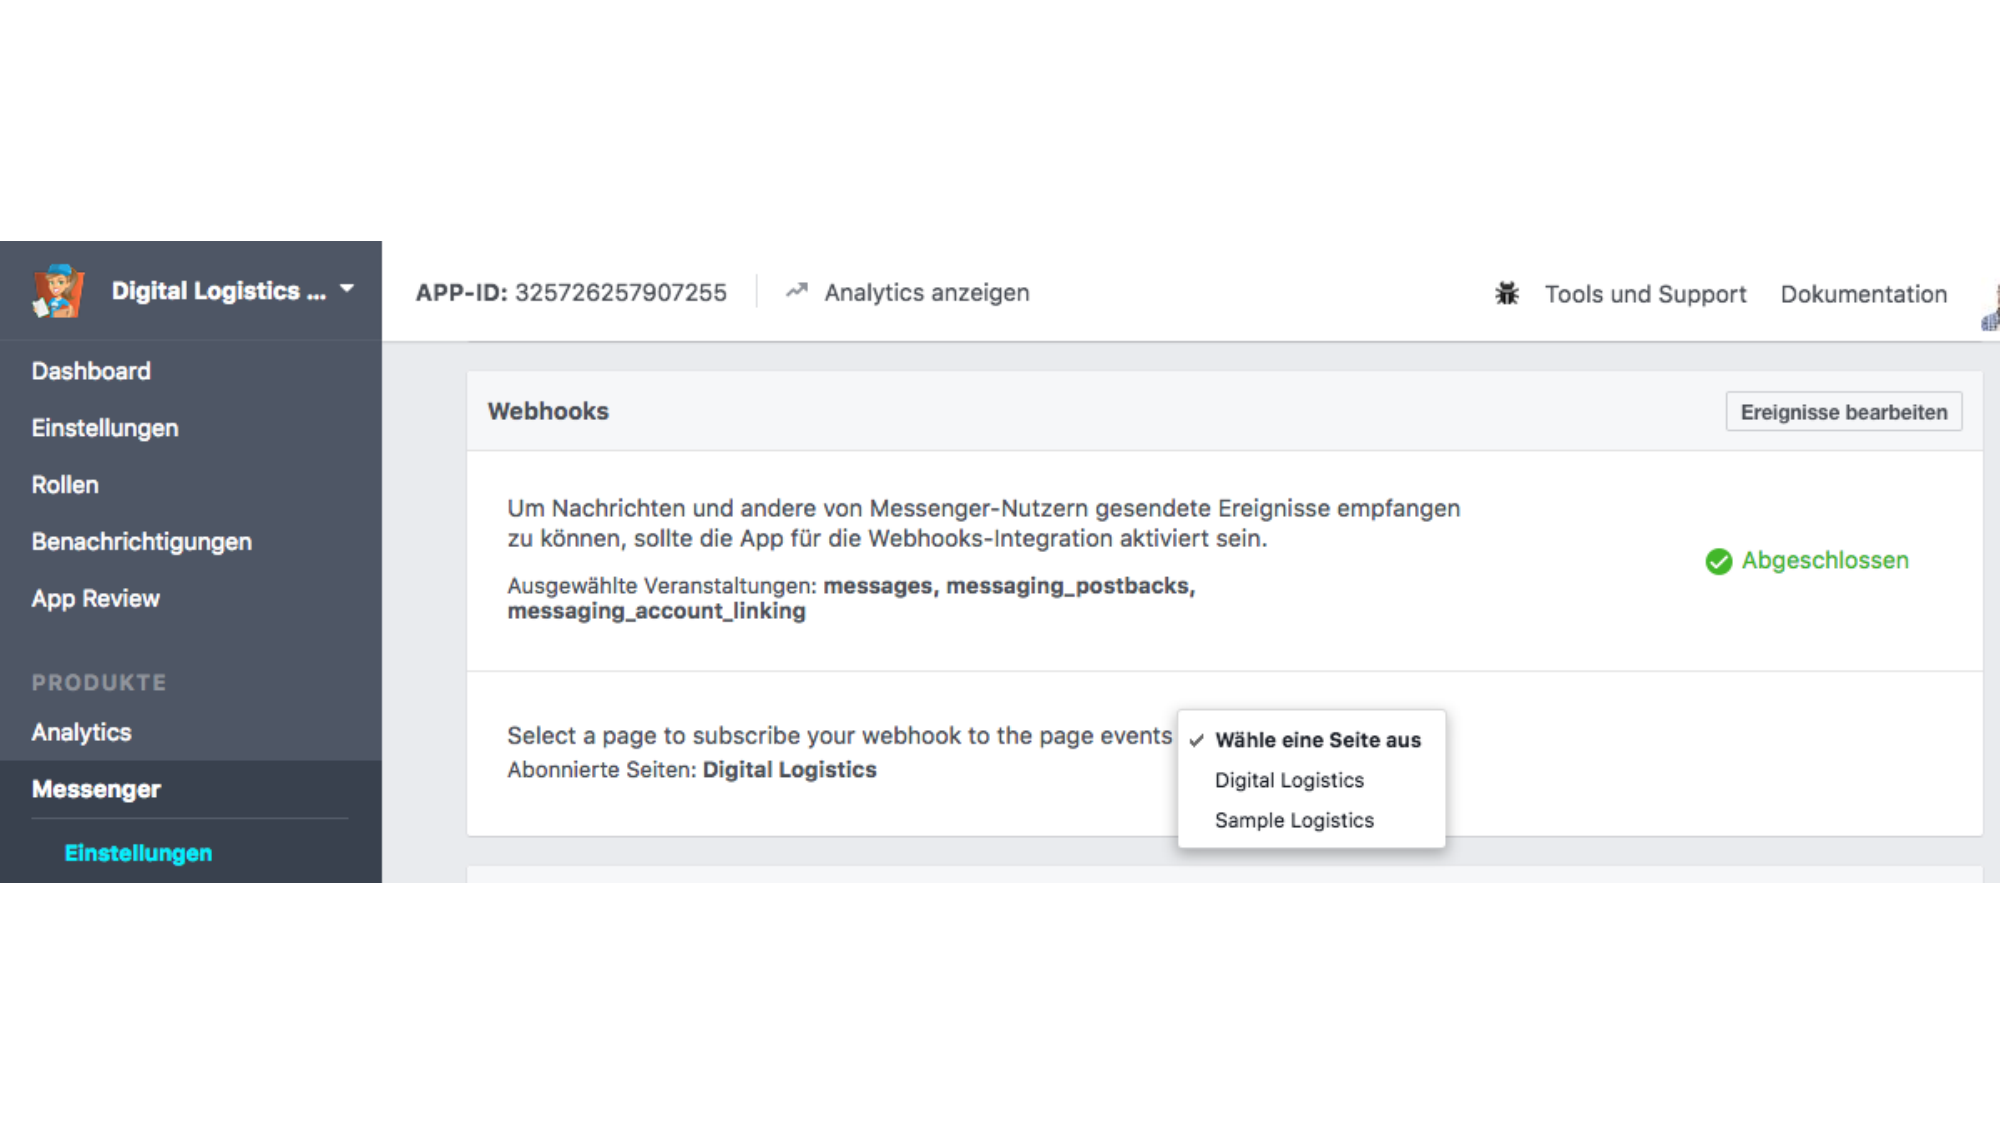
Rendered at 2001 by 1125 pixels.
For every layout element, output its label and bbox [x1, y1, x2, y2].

picture [0, 241, 2000, 883]
